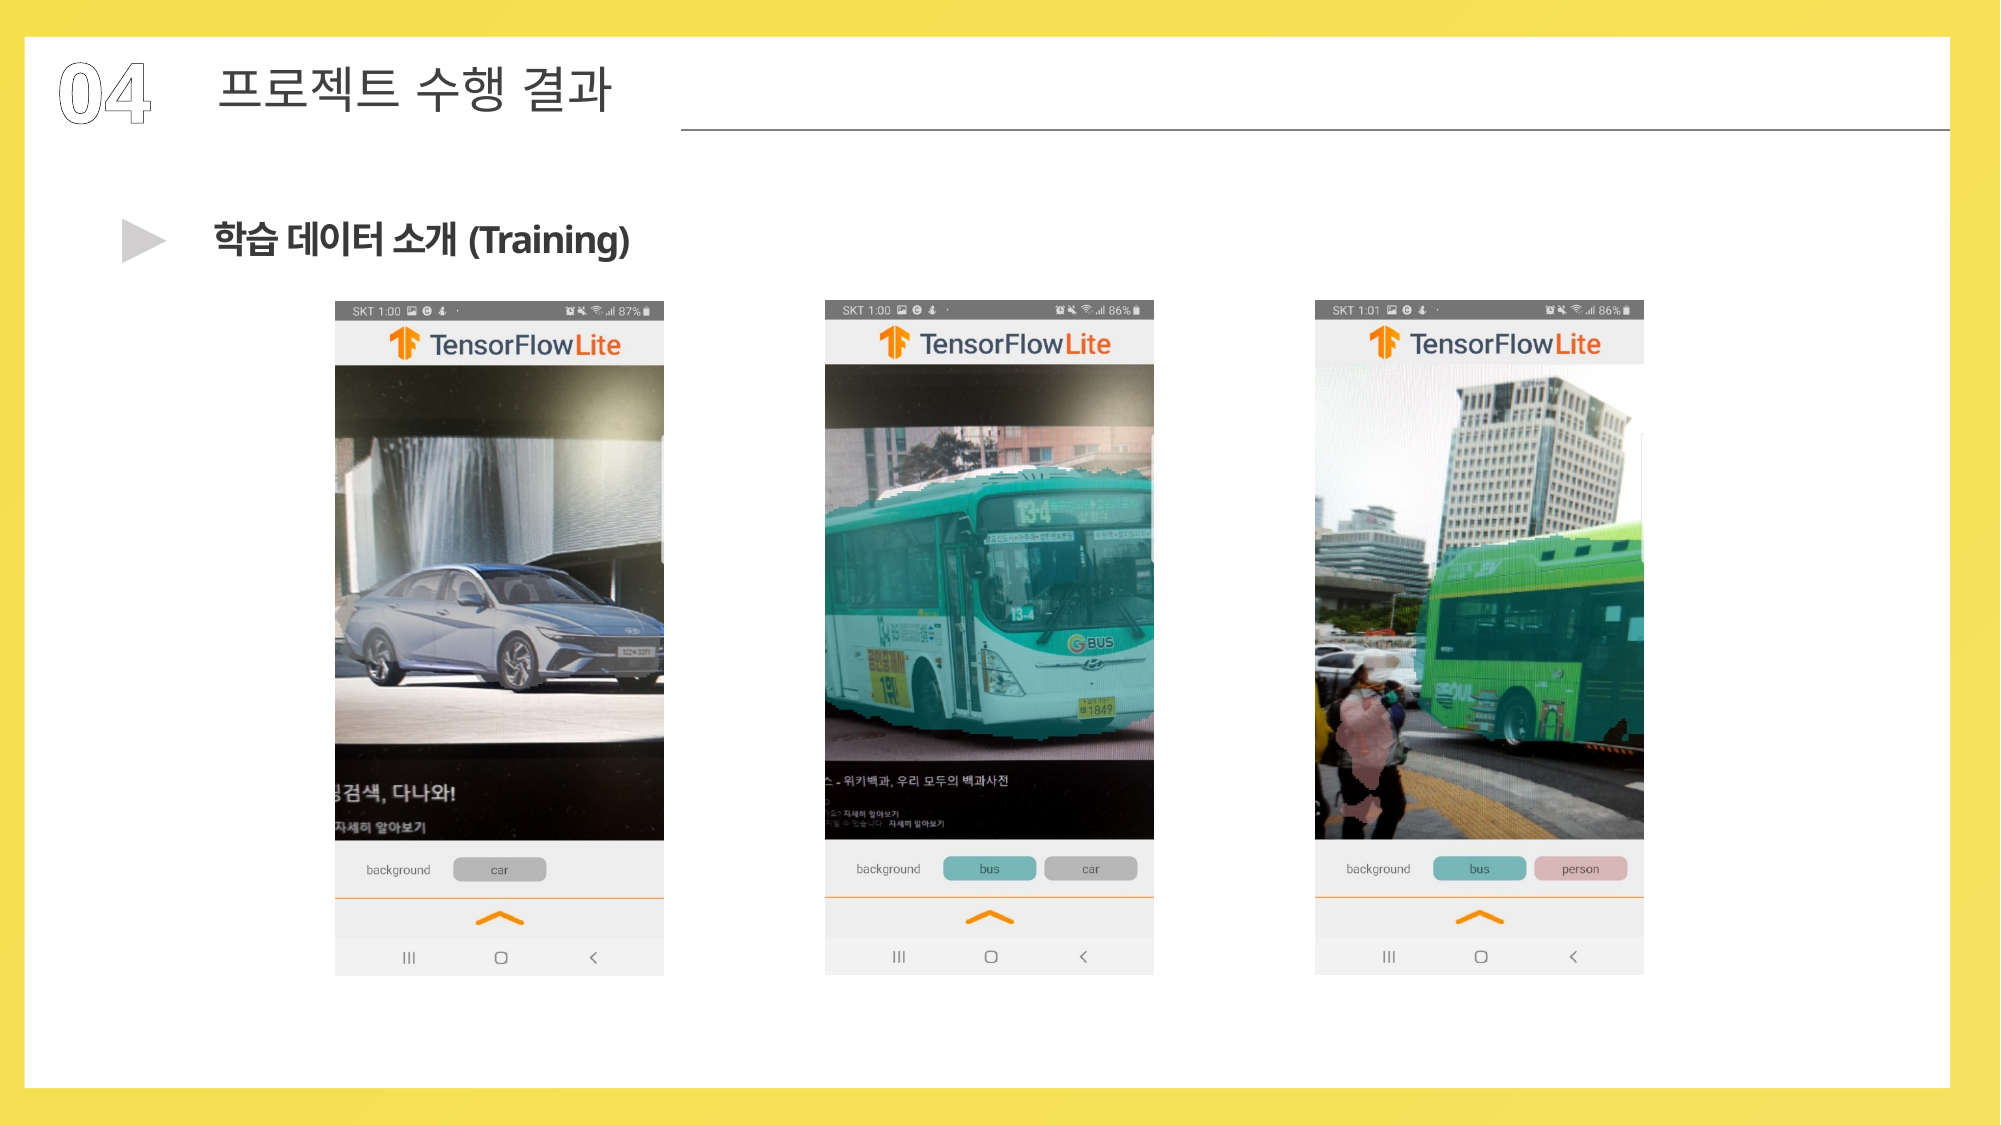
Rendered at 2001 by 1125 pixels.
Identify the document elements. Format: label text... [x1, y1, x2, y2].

text_box 04 [41, 32, 233, 148]
text_box 학습 데이터 소개(Training) [198, 208, 1651, 268]
picture [1315, 300, 1644, 975]
text_box [24, 36, 1951, 1089]
picture [825, 300, 1154, 975]
text_box ▶ [107, 190, 190, 276]
text_box 프로젝트 수행 결과 [203, 51, 629, 127]
picture [335, 301, 664, 976]
